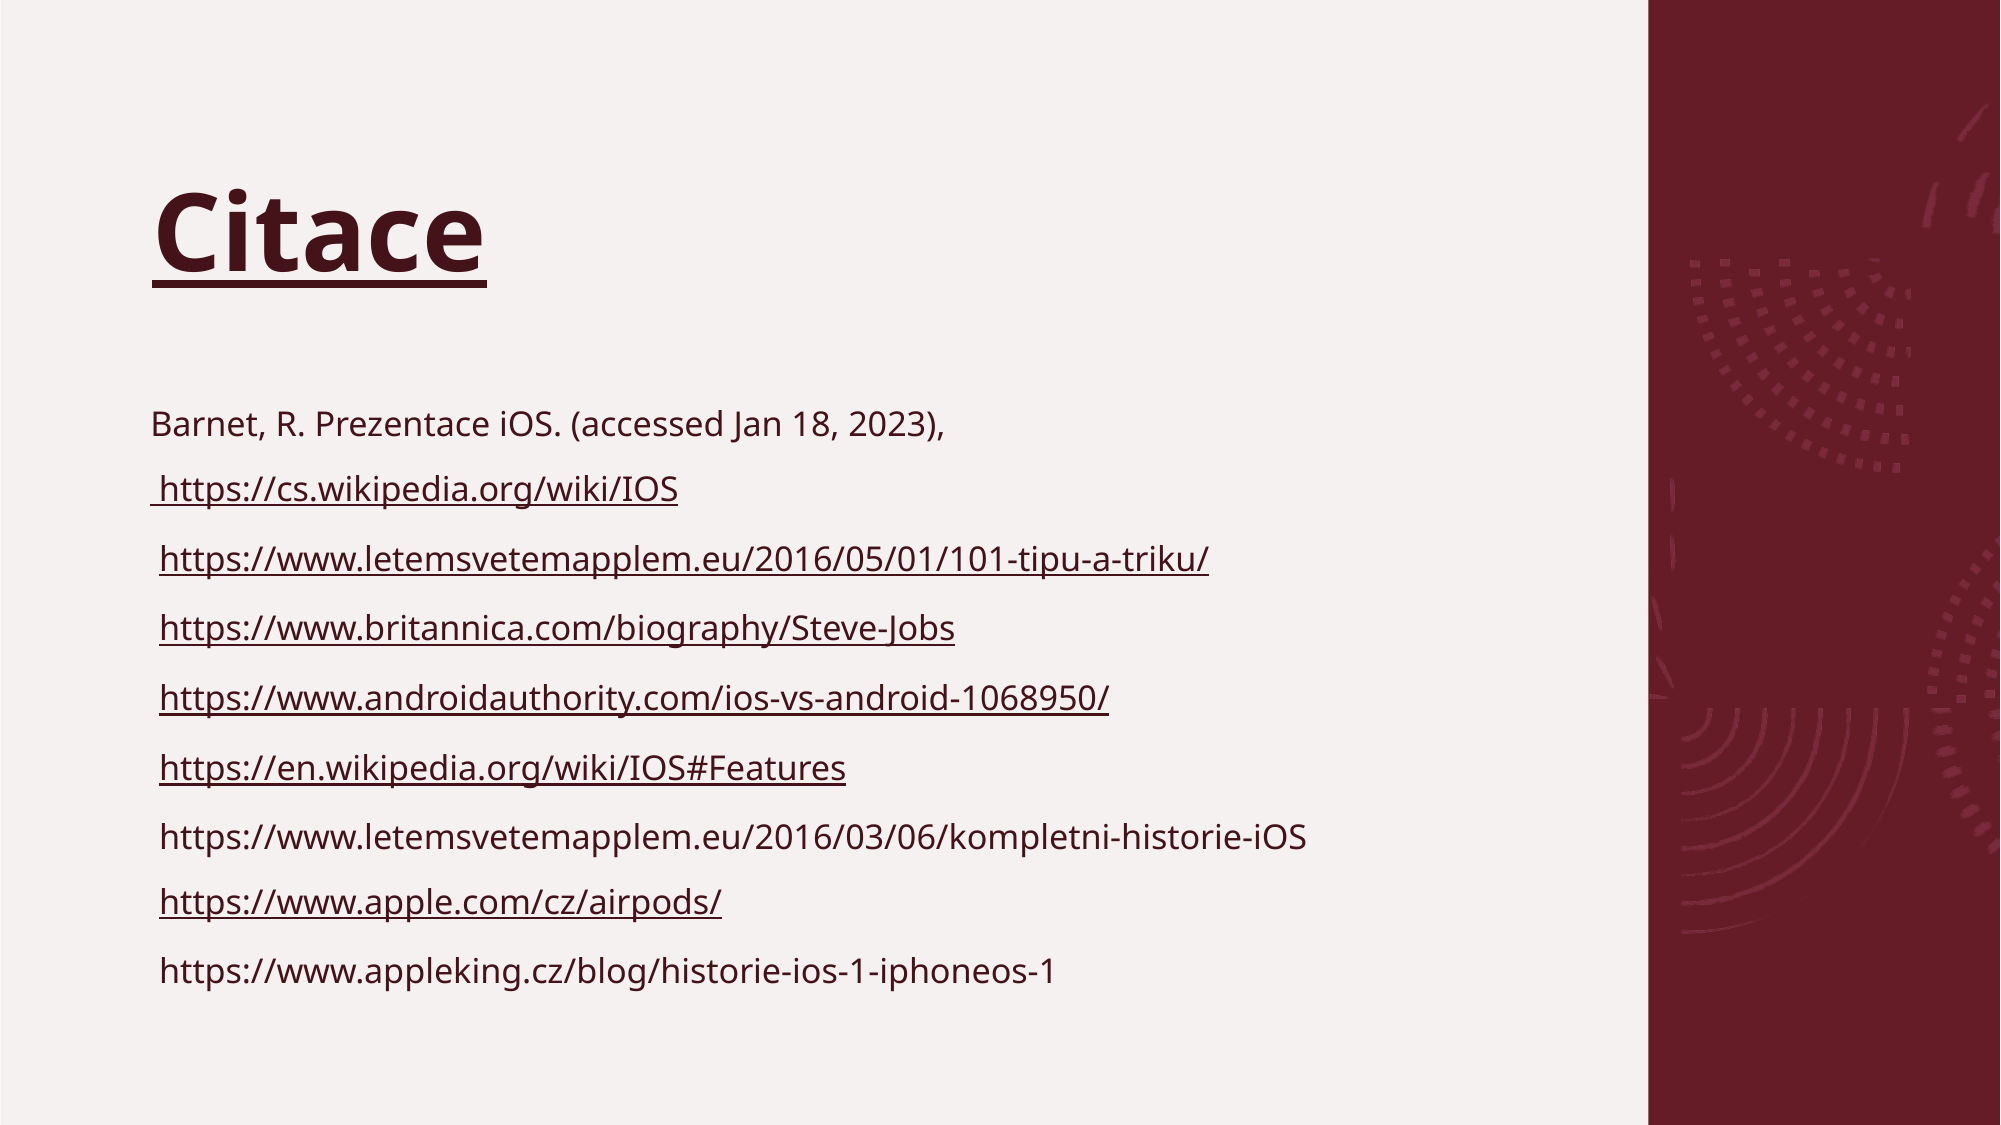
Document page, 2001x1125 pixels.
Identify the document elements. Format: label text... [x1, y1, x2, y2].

title Citace [137, 91, 1575, 365]
list Barnet, R. Prezentace iOS. (accessed Jan 18, 2023), https://cs.wikipedia.org/wiki/IOS https://www.letemsvetemapplem.eu/2016/05/01/101-tipu-a-triku/ https://www.britannica.com/biography/Steve-Jobs https://www.androidauthority.com/ios-vs-android-1068950/ https://en.wikipedia.org/wiki/IOS#Features https://www.letemsvetemapplem.eu/2016/03/06/kompletni-historie-iOS https://www.apple.com/cz/airpods/ https://www.appleking.cz/blog/historie-ios-1-iphoneos-1 [135, 391, 1573, 1003]
text_box [1647, 0, 2000, 1125]
text_box [0, 0, 1647, 1125]
